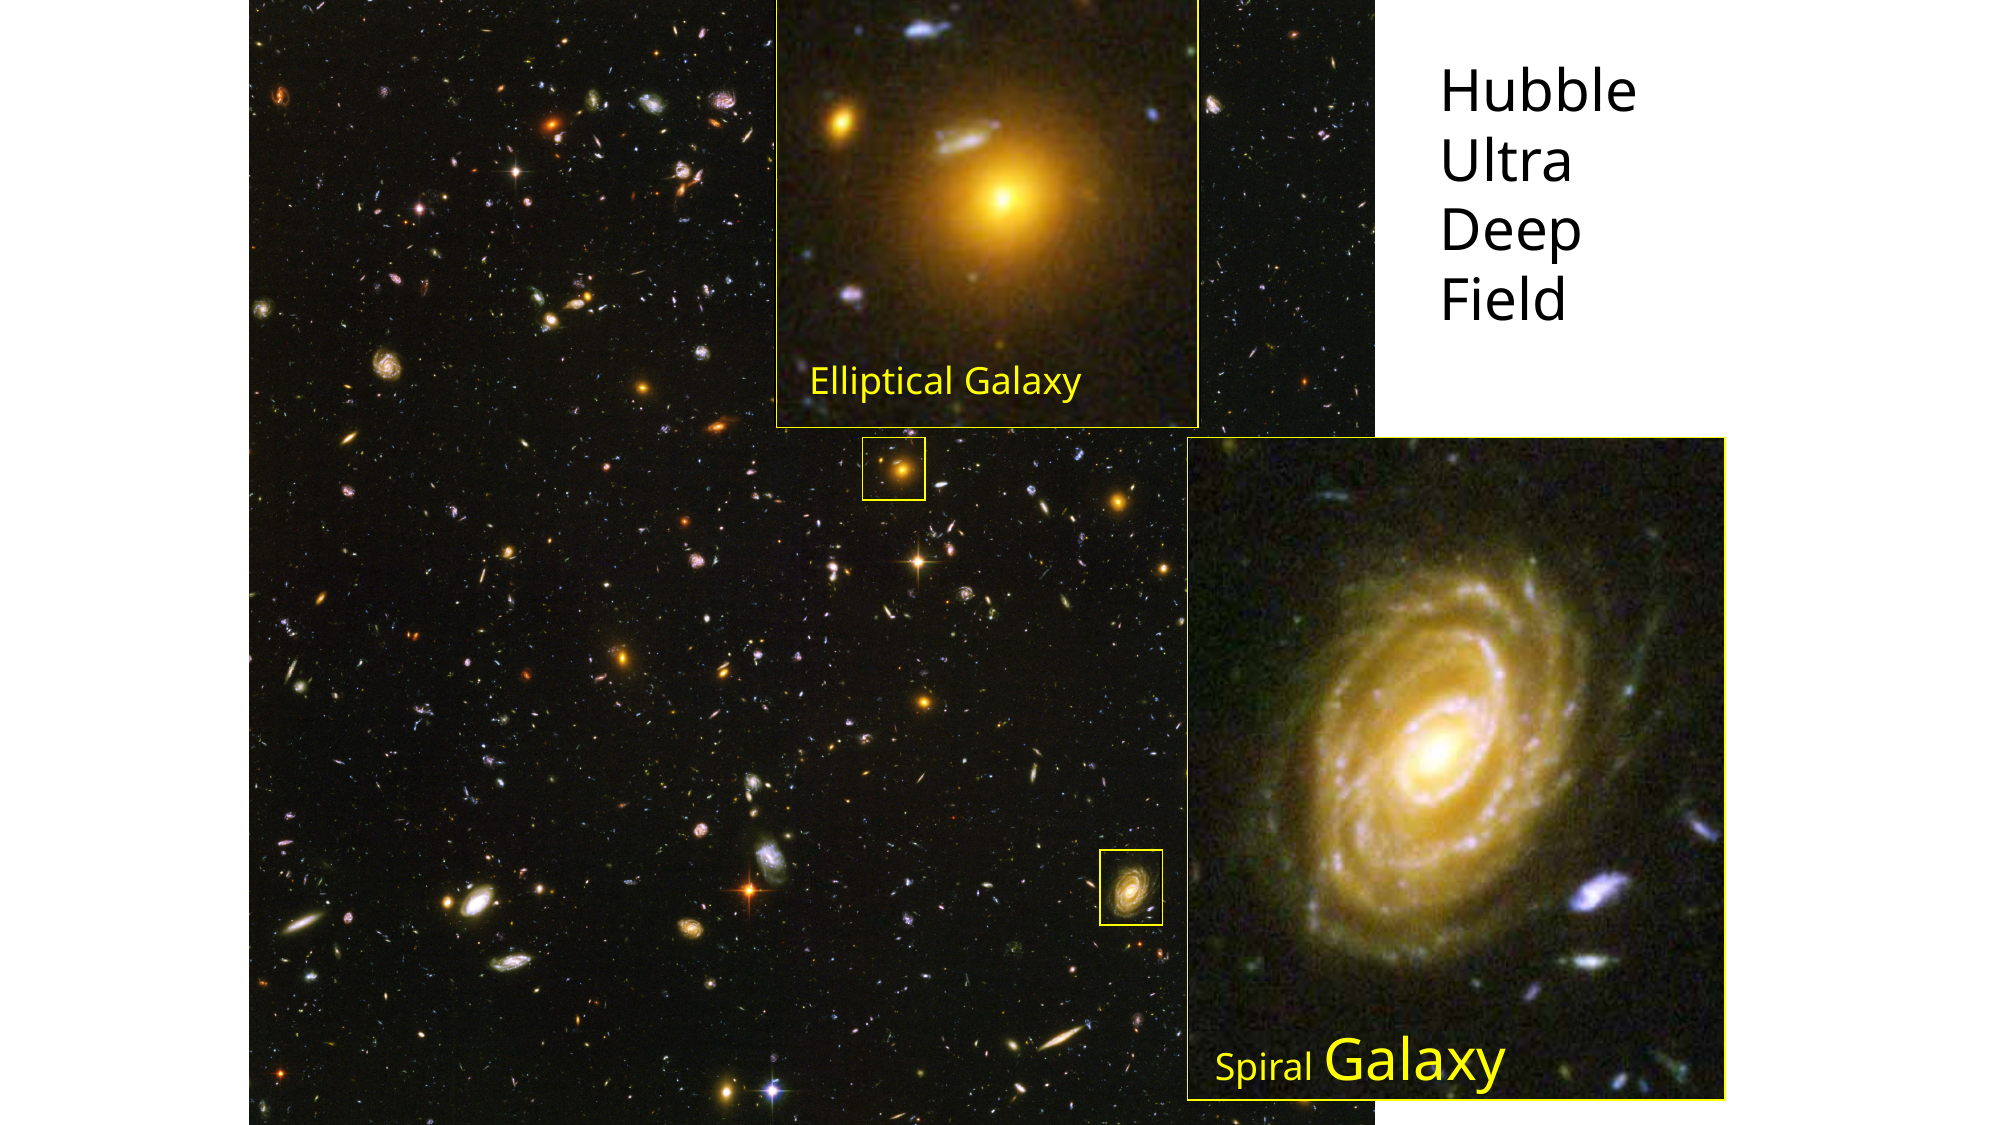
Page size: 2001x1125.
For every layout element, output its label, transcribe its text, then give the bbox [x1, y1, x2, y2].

text_box Hubble Ultra Deep Field [1424, 45, 1663, 340]
picture [249, 0, 1727, 1125]
